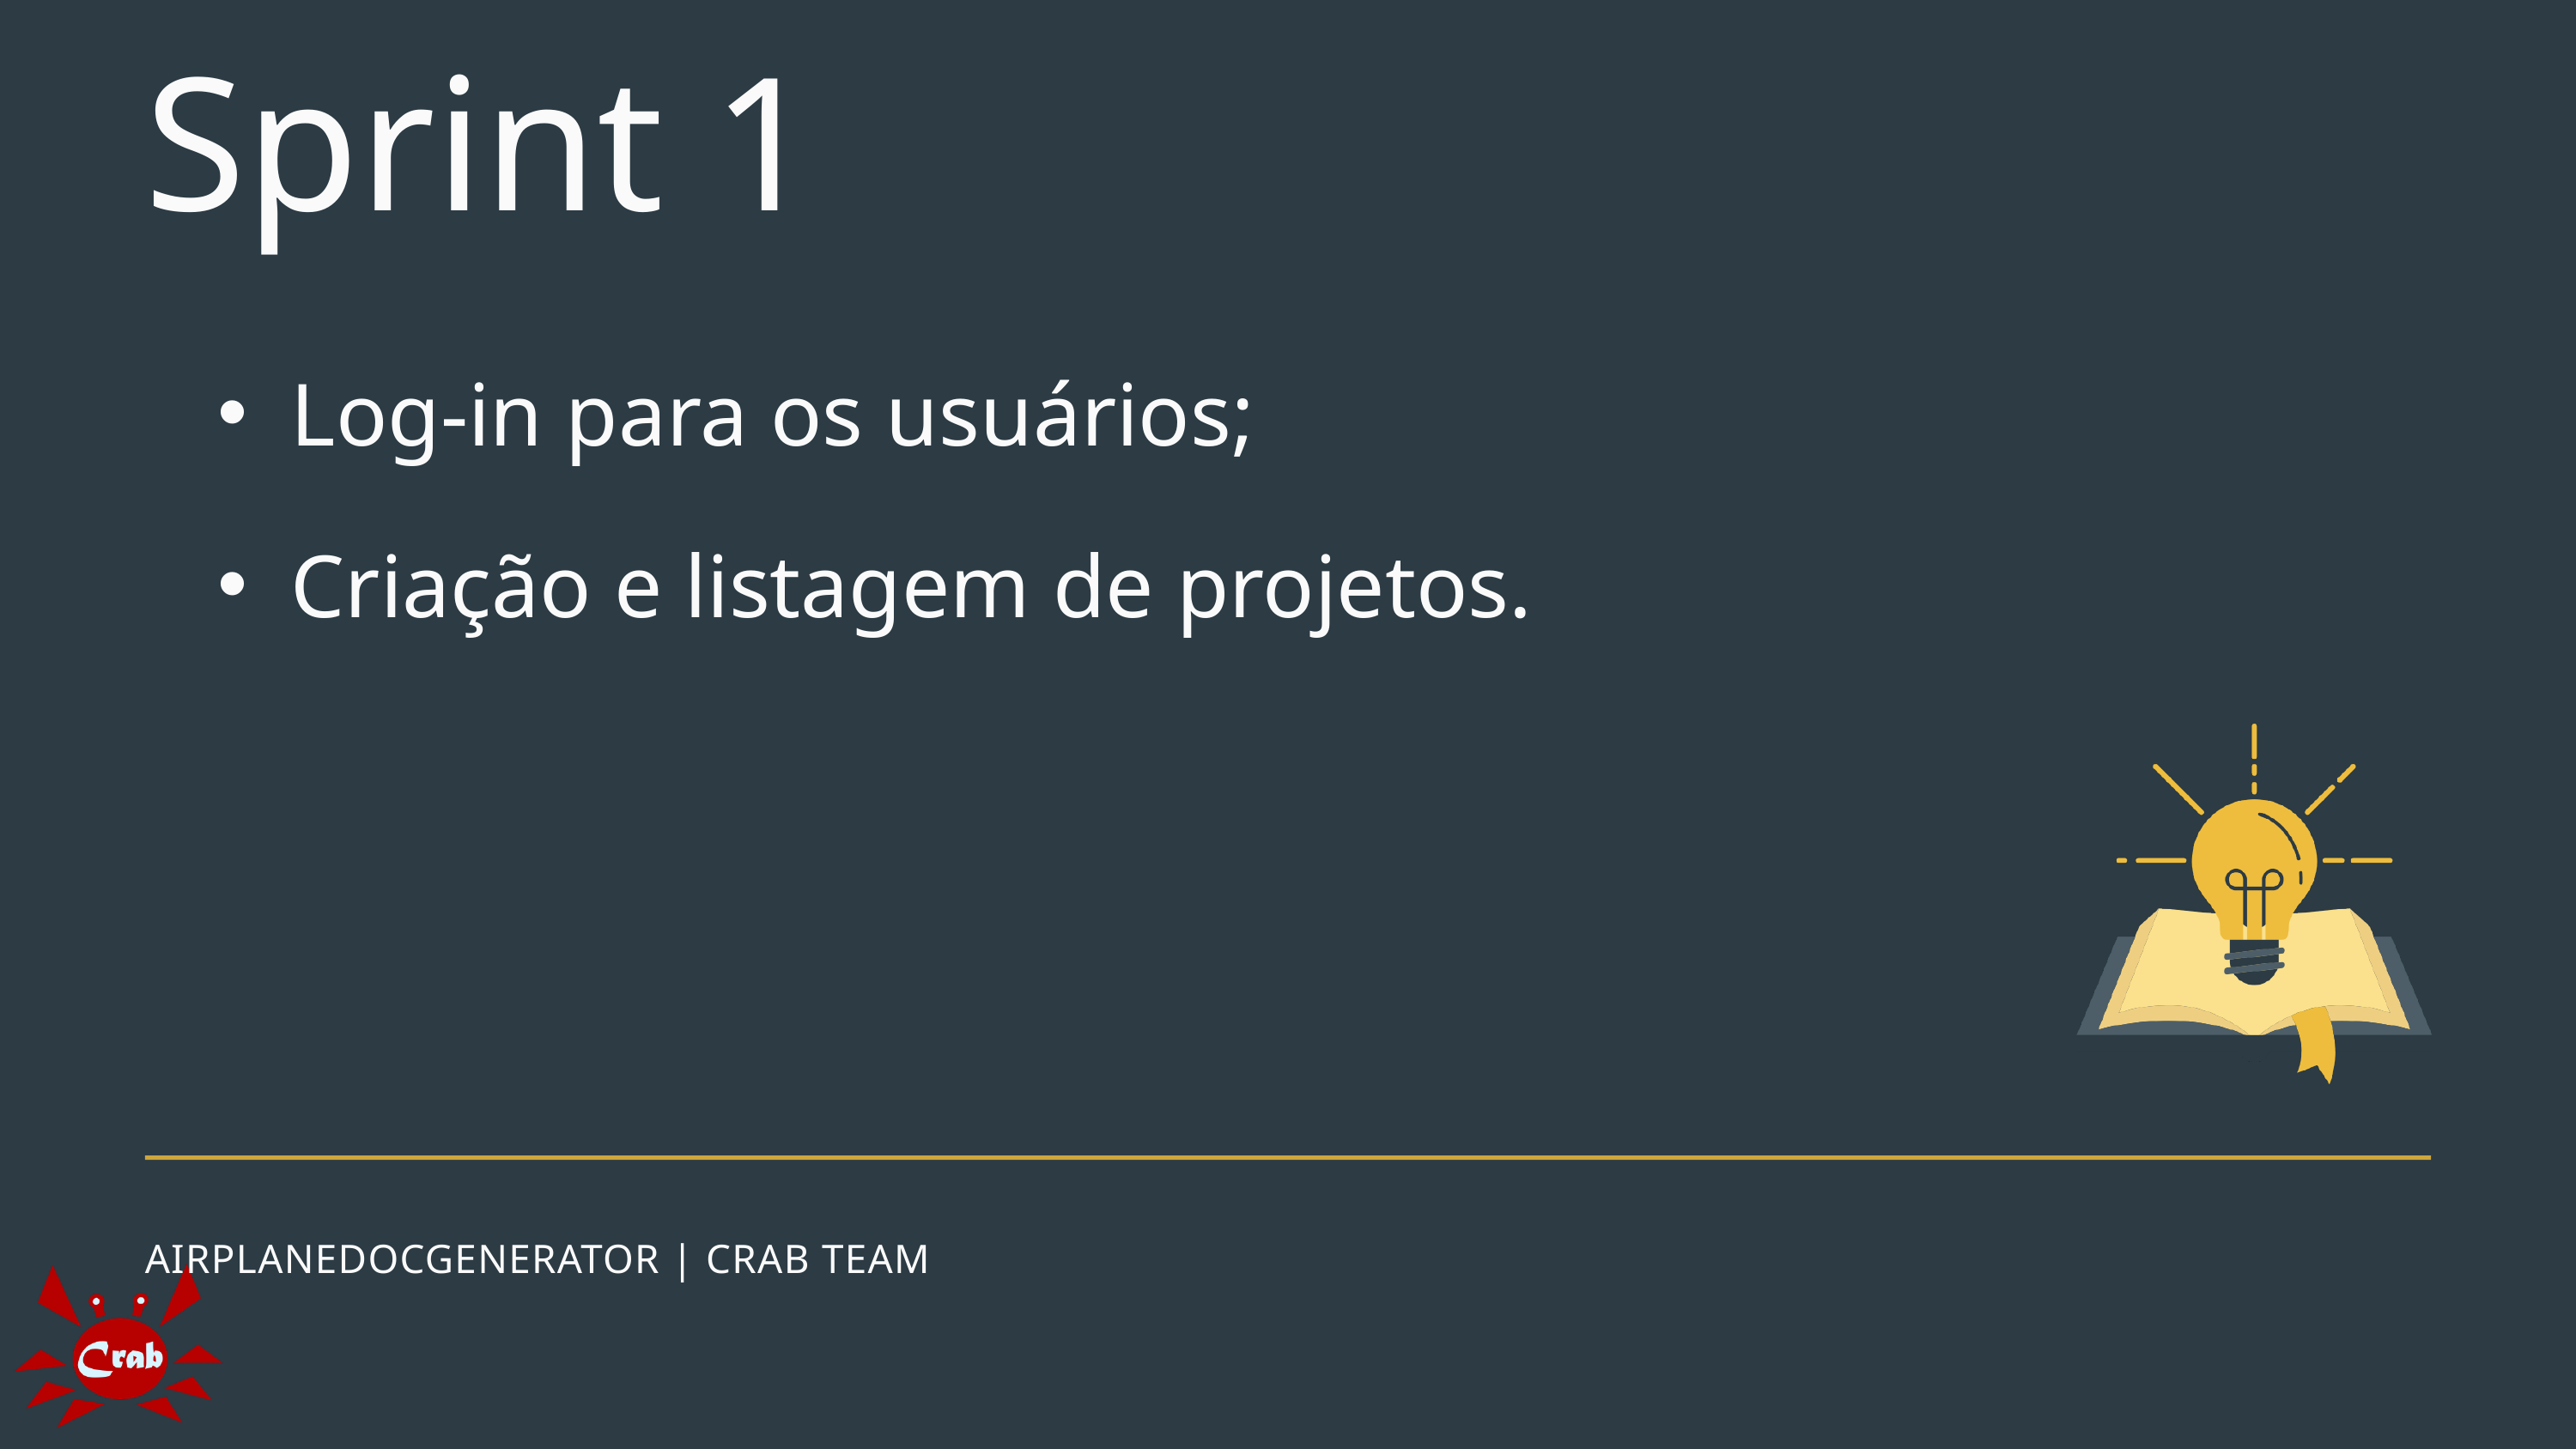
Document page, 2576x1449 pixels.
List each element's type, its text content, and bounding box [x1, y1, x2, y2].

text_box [144, 1155, 2432, 1278]
picture [0, 1254, 237, 1449]
text_box Sprint 1 [144, 62, 920, 248]
text_box Log-in para os usuários; Criação e listagem de projetos. [144, 377, 2085, 635]
picture [2075, 724, 2432, 1084]
